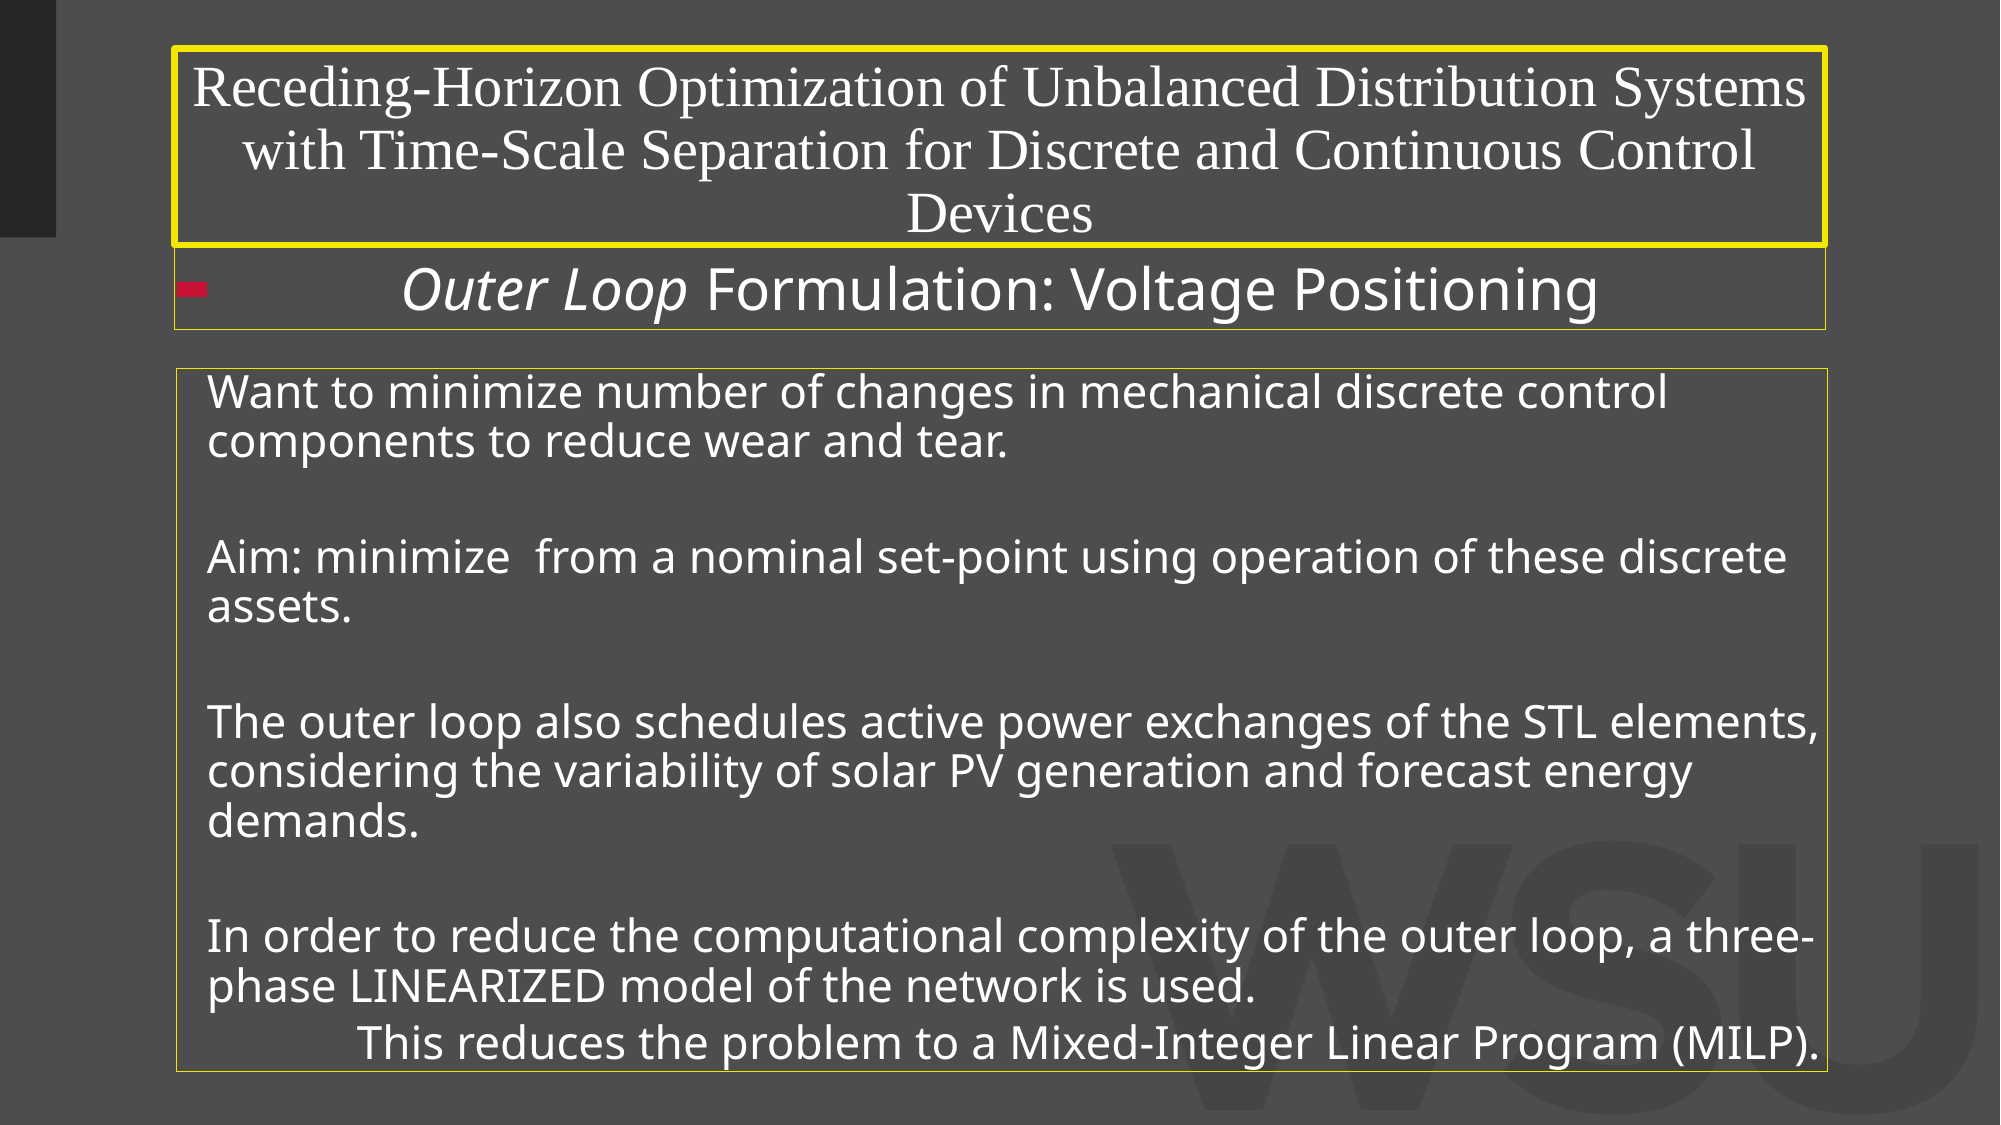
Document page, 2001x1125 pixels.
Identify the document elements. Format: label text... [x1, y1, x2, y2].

picture [1109, 987, 1122, 999]
picture [1109, 840, 1827, 1071]
title Receding-Horizon Optimization of Unbalanced Distribution Systems with Time-Scale Separation for Discrete and Continuous Control Devices [174, 48, 1826, 245]
picture [1109, 840, 1979, 1115]
text_box Outer Loop Formulation: Voltage Positioning [174, 245, 1826, 330]
